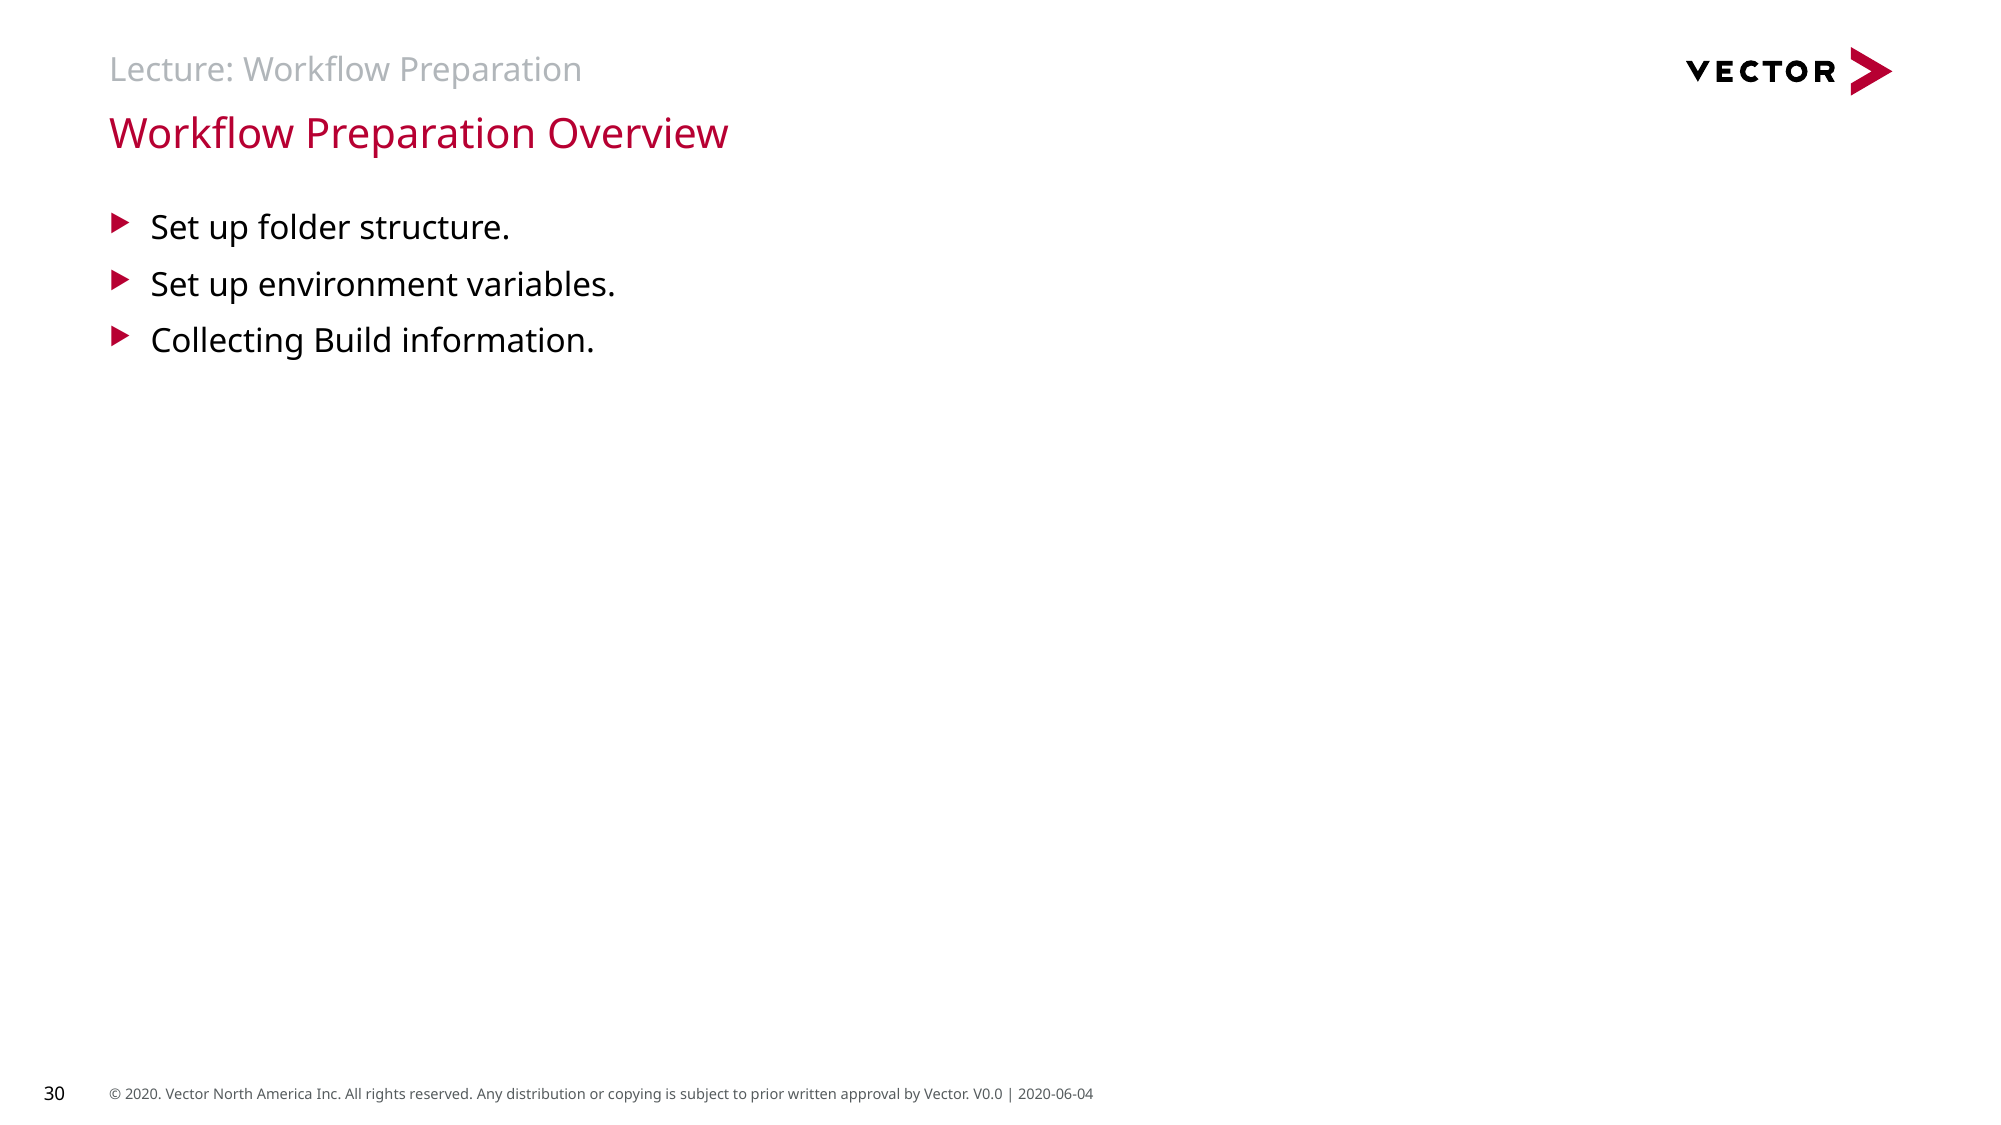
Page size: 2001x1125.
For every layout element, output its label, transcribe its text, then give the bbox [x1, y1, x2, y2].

list Workflow Preparation Overview [109, 103, 1577, 157]
list Set up folder structure. Set up environment variables. Collecting Build information. [109, 206, 1893, 1063]
title Lecture: Workflow Preparation [109, 41, 1577, 89]
